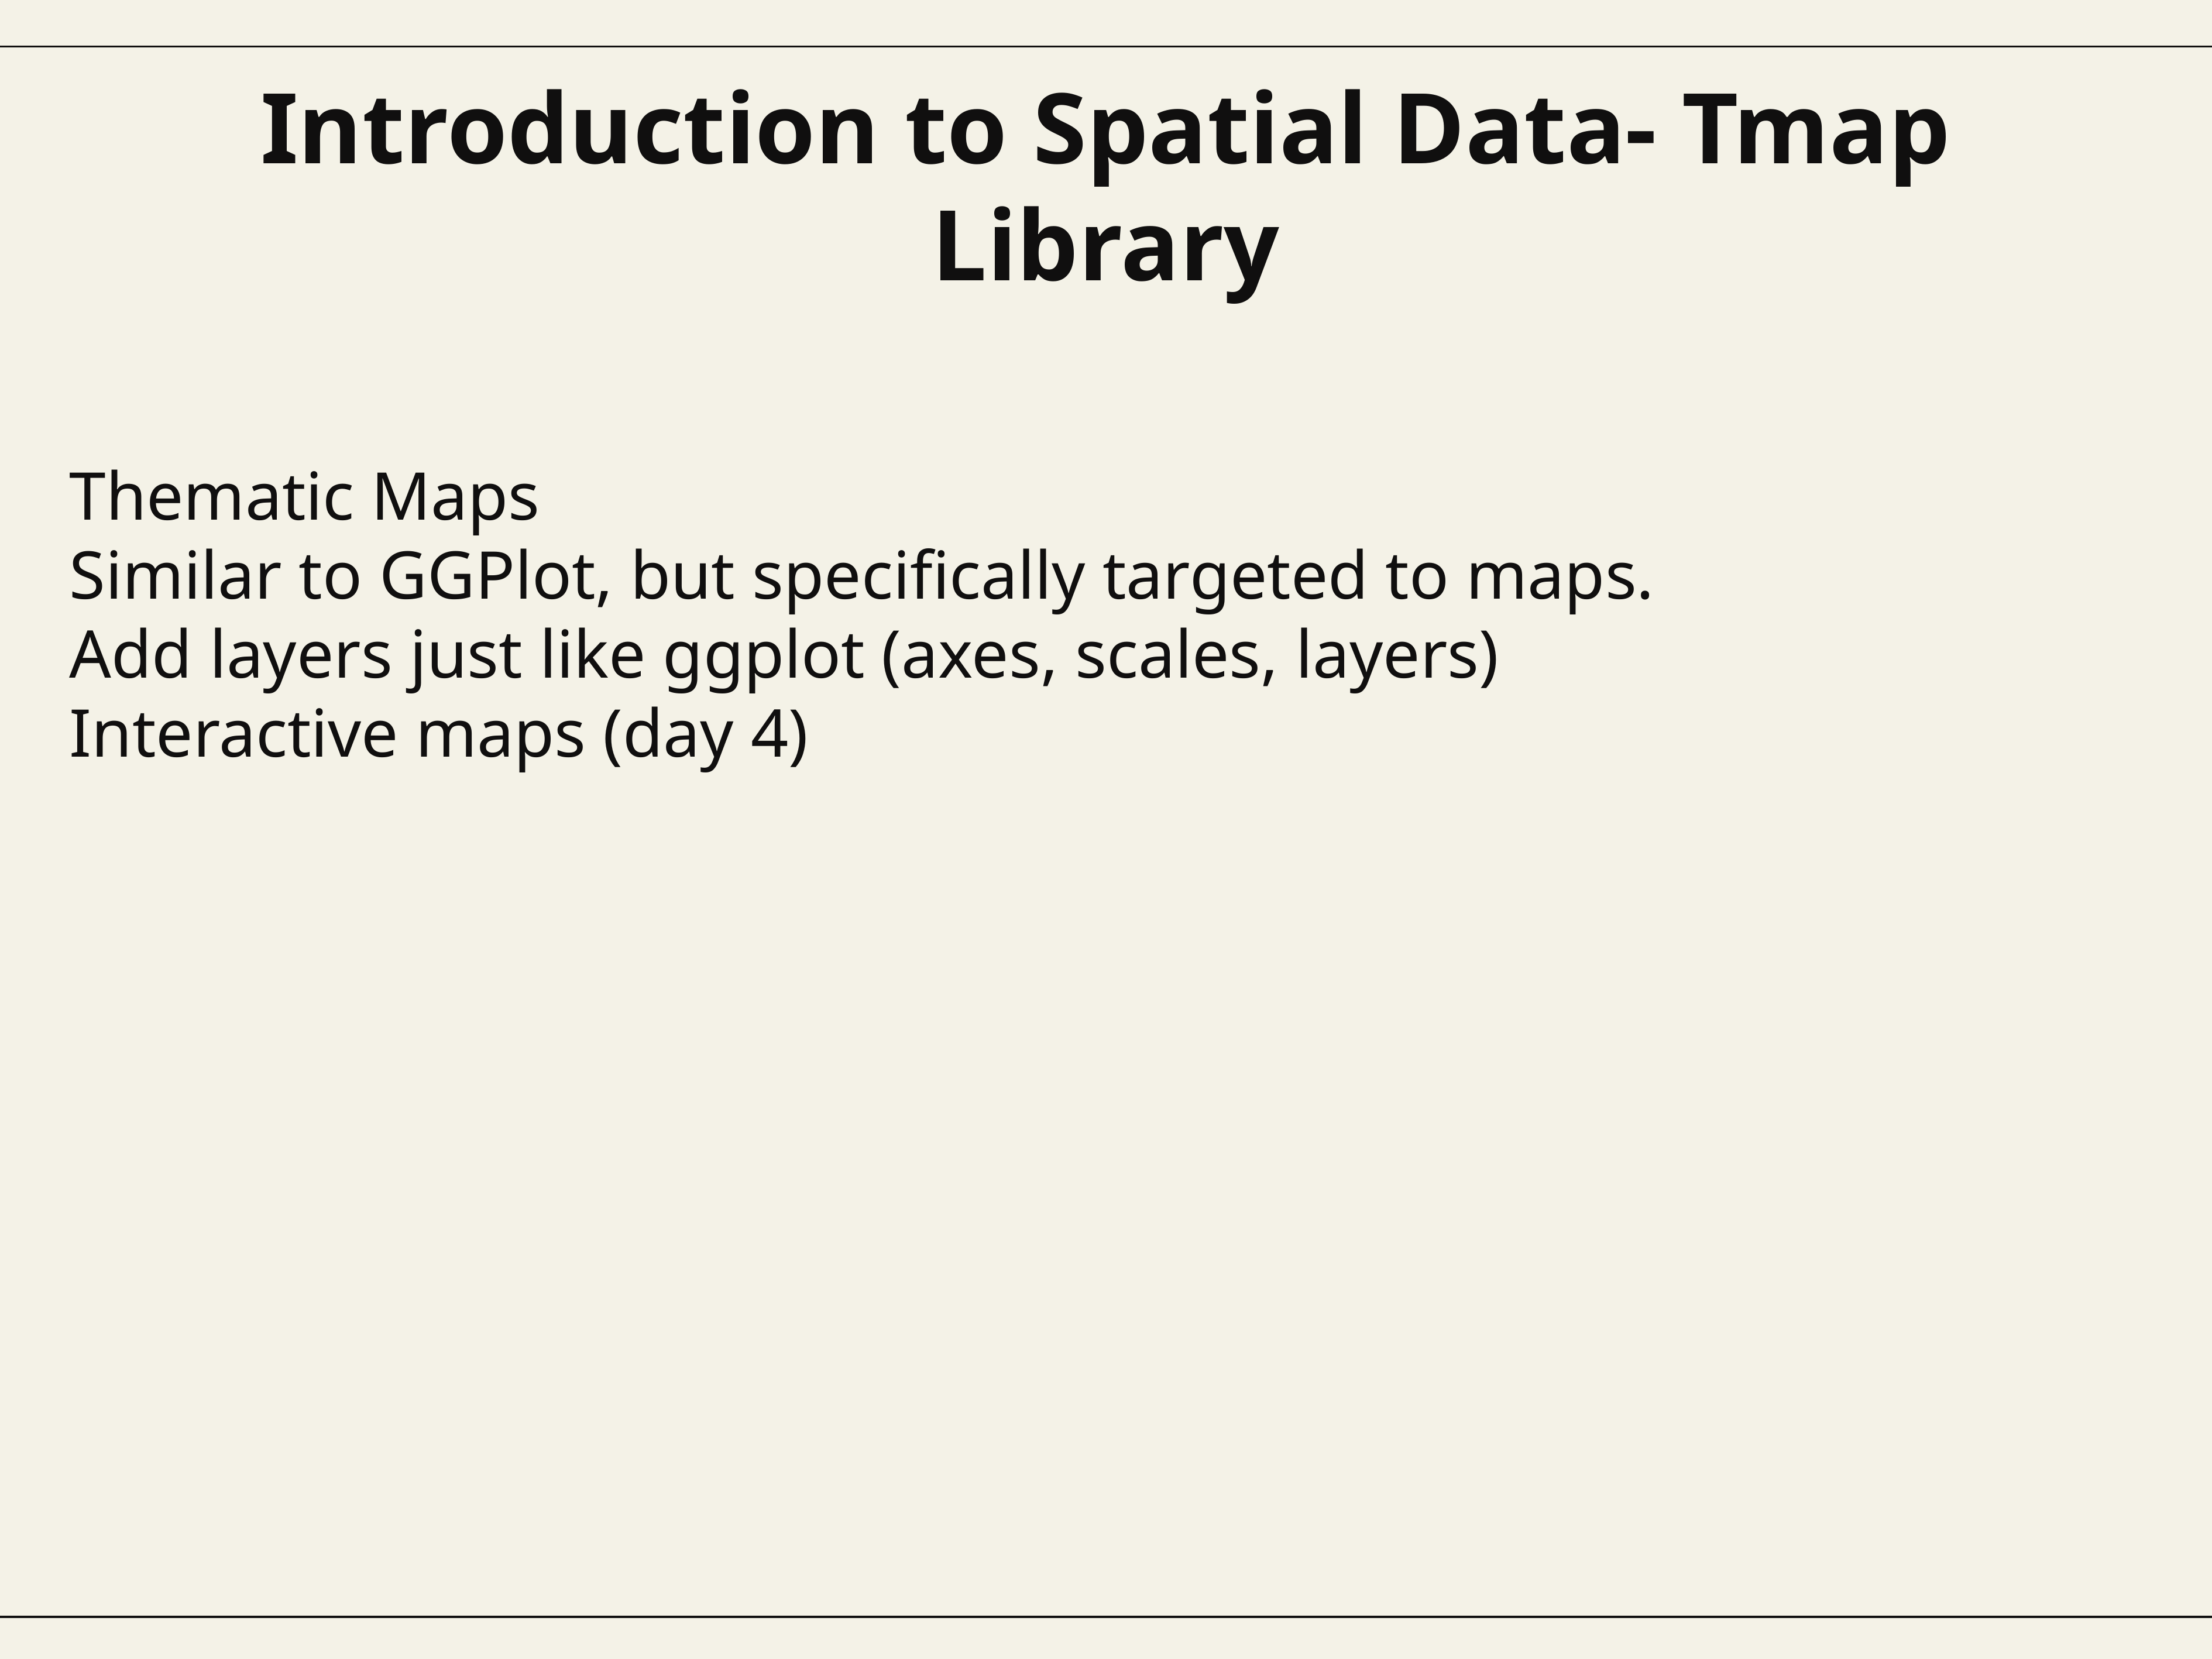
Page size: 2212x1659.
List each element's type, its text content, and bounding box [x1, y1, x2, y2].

list Thematic Maps Similar to GGPlot, but specifically targeted to maps. Add layers just like ggplot (axes, scales, layers) Interactive maps (day 4) [44, 430, 2168, 1207]
title Introduction to Spatial Data- Tmap Library [75, 41, 2137, 226]
